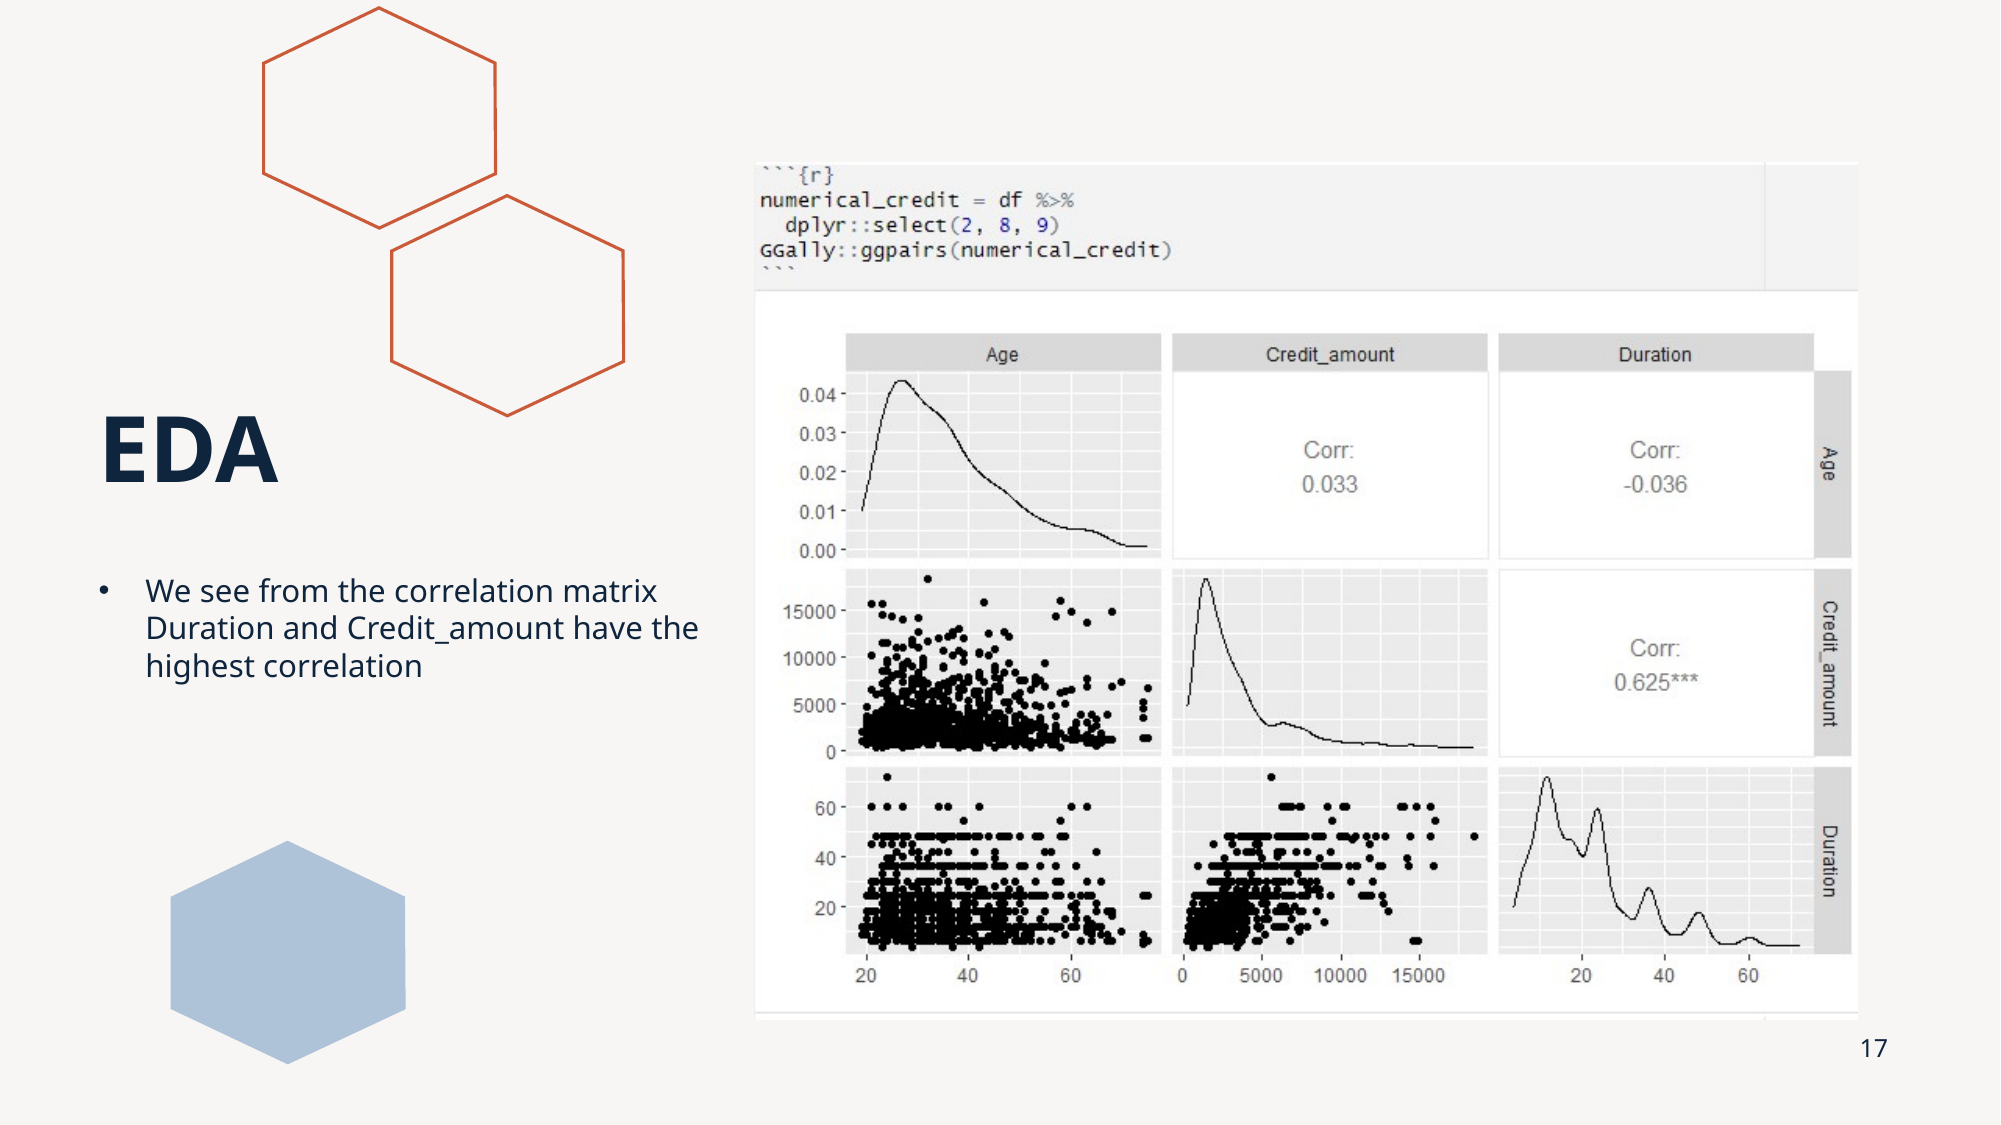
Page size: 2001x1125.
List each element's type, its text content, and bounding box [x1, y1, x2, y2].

slide_number 17 [1836, 1020, 1912, 1080]
picture [754, 162, 1858, 1020]
title EDA [83, 343, 754, 562]
list We see from the correlation matrix Duration and Credit_amount have the highest correlation [83, 563, 725, 913]
text_box [263, 7, 496, 229]
text_box [172, 842, 405, 1063]
text_box [391, 195, 624, 416]
